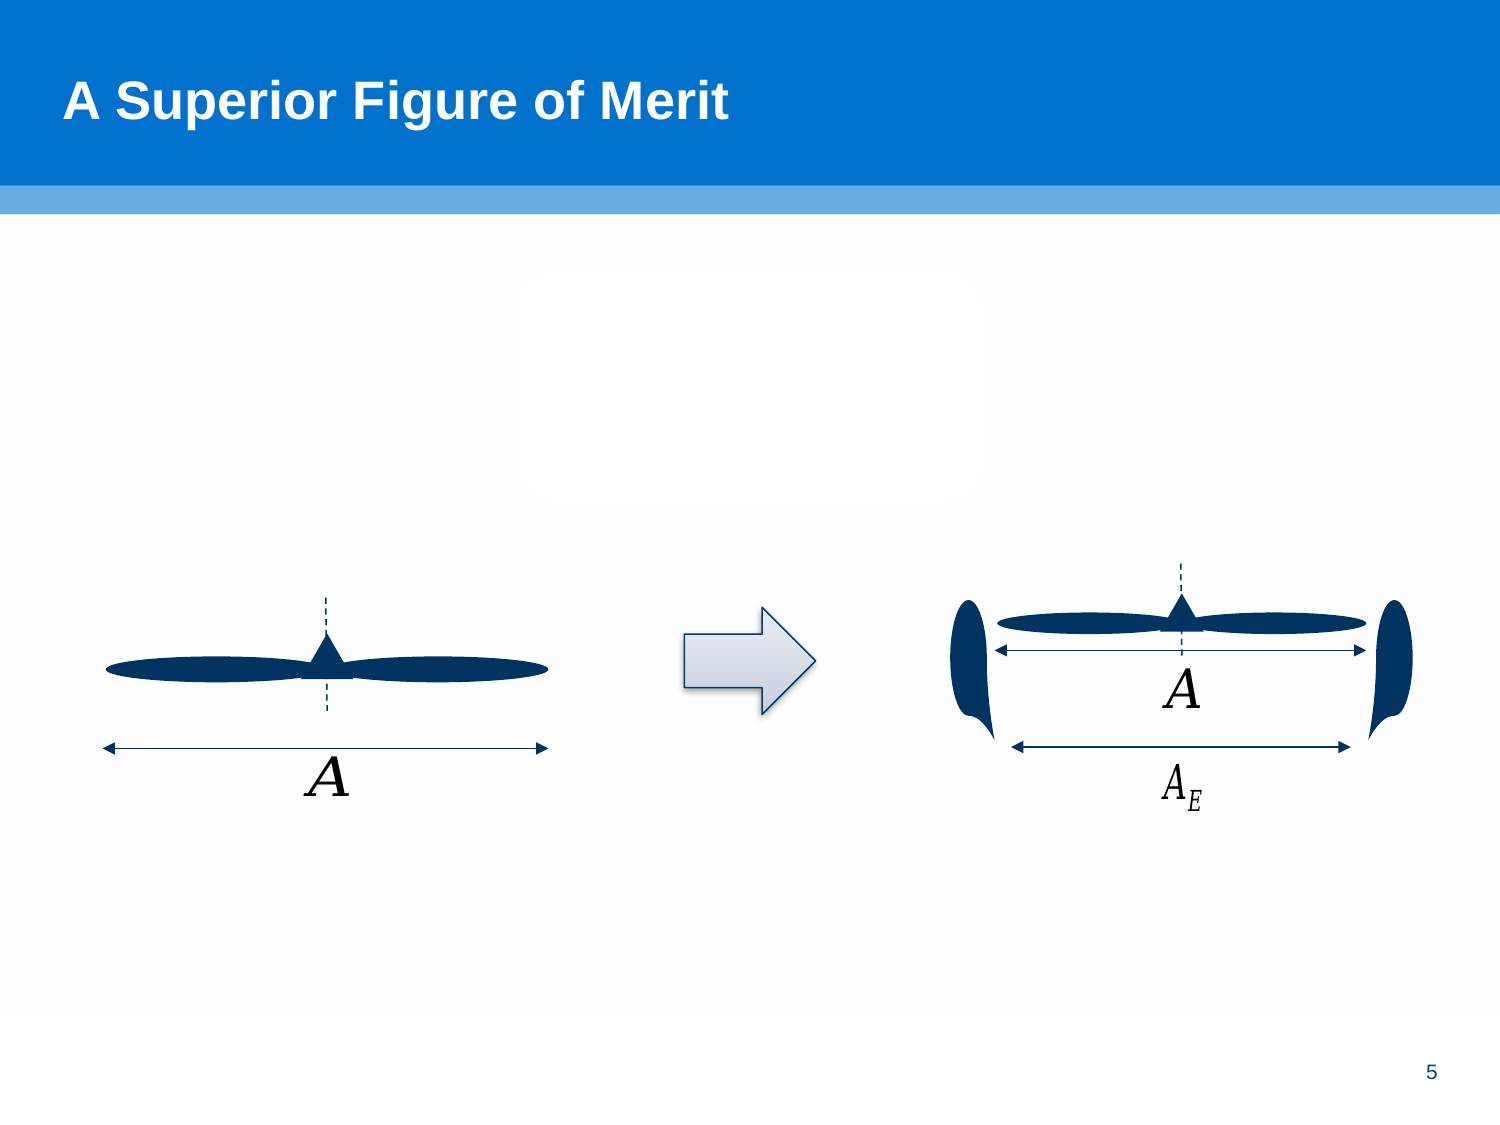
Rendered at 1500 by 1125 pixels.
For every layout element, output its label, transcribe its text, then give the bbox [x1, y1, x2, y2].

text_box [102, 597, 549, 810]
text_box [949, 563, 1413, 819]
slide_number 5 [1289, 1058, 1438, 1088]
picture [0, 0, 1500, 1015]
text_box [683, 606, 817, 716]
title A Superior Figure of Merit [63, 65, 1437, 135]
